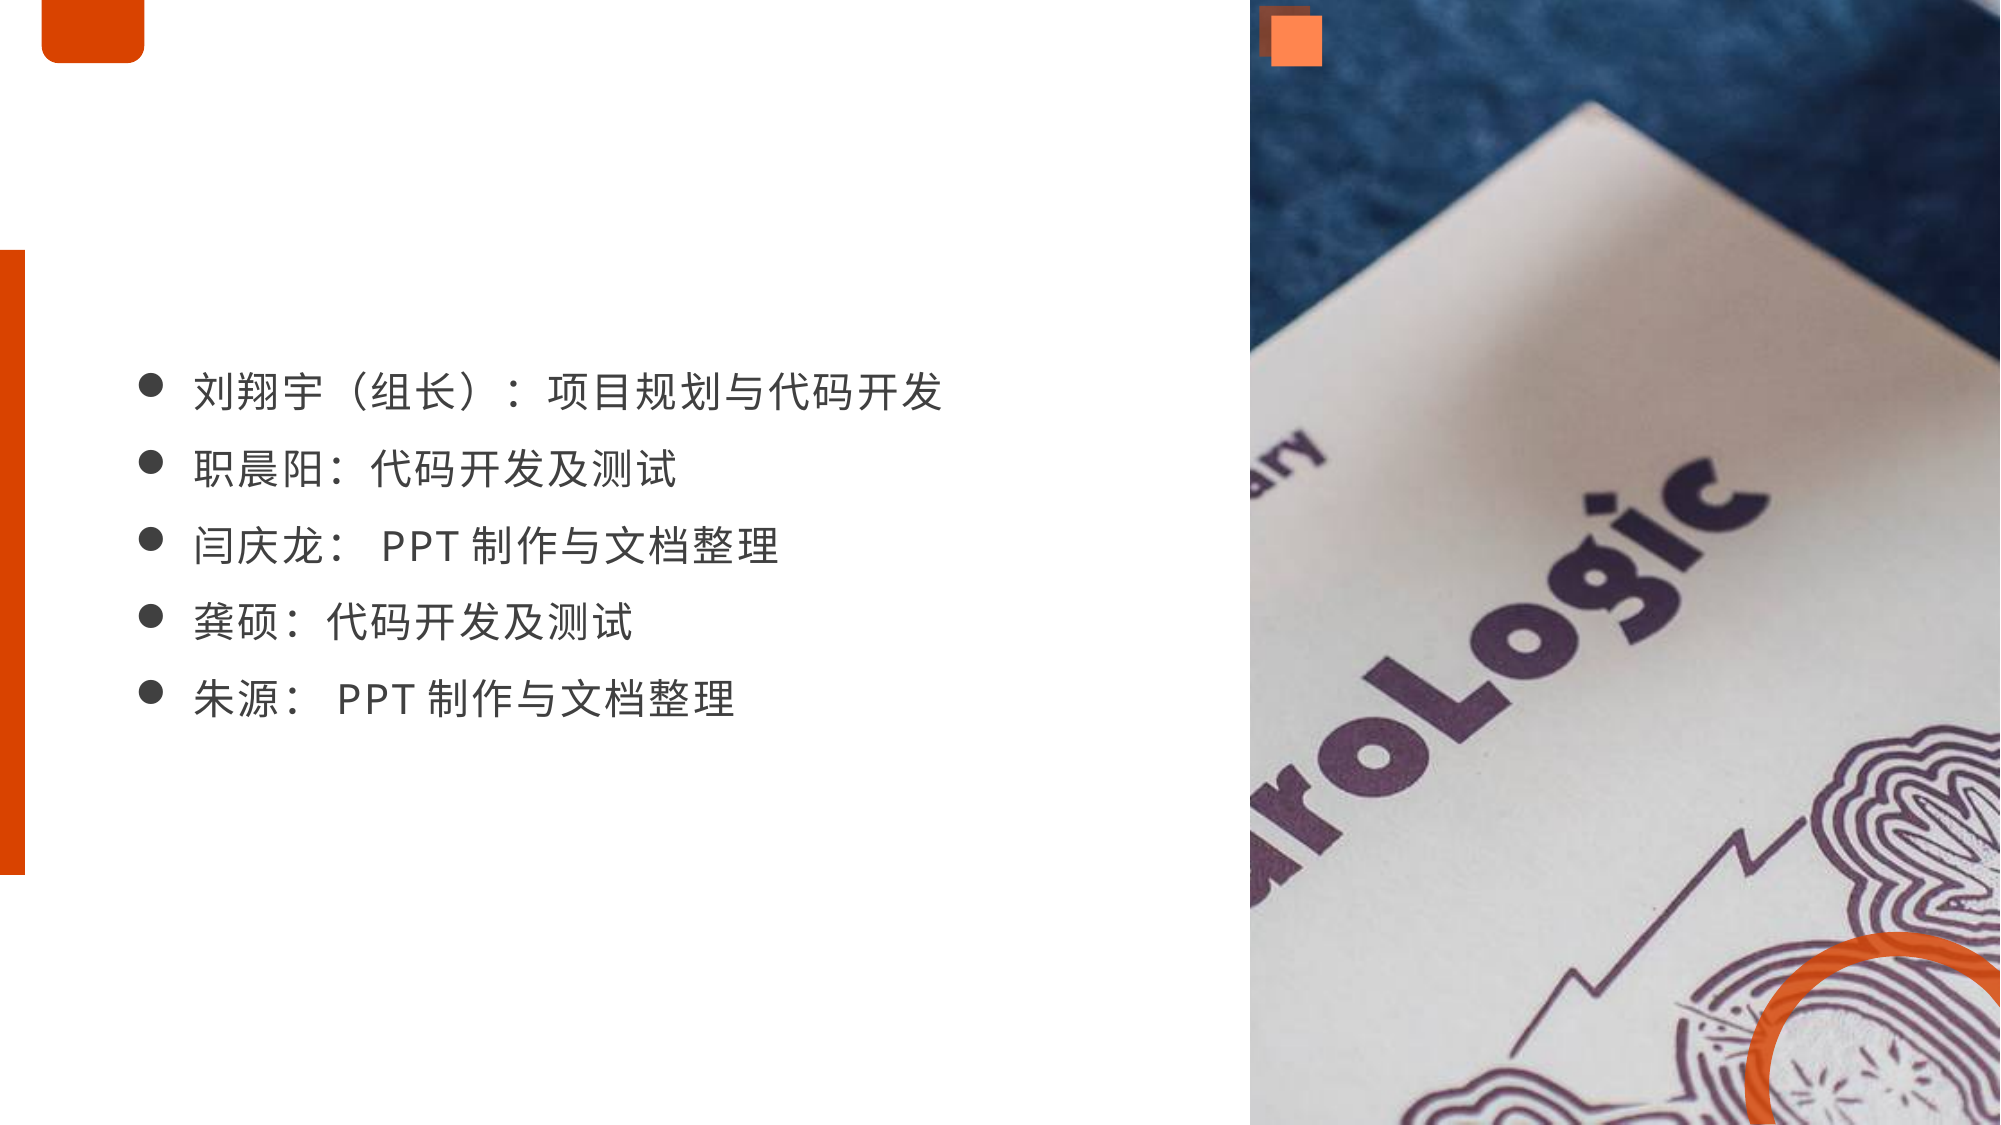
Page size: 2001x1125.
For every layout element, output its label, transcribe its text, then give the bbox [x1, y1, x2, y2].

picture [1249, 0, 2000, 1125]
text_box 刘翔宇（组长）：项目规划与代码开发 职晨阳：代码开发及测试 闫庆龙：PPT制作与文档整理 龚硕：代码开发及测试 朱源：PPT制作与文档整理 [125, 348, 960, 727]
text_box [0, 249, 26, 876]
text_box [40, 0, 146, 65]
